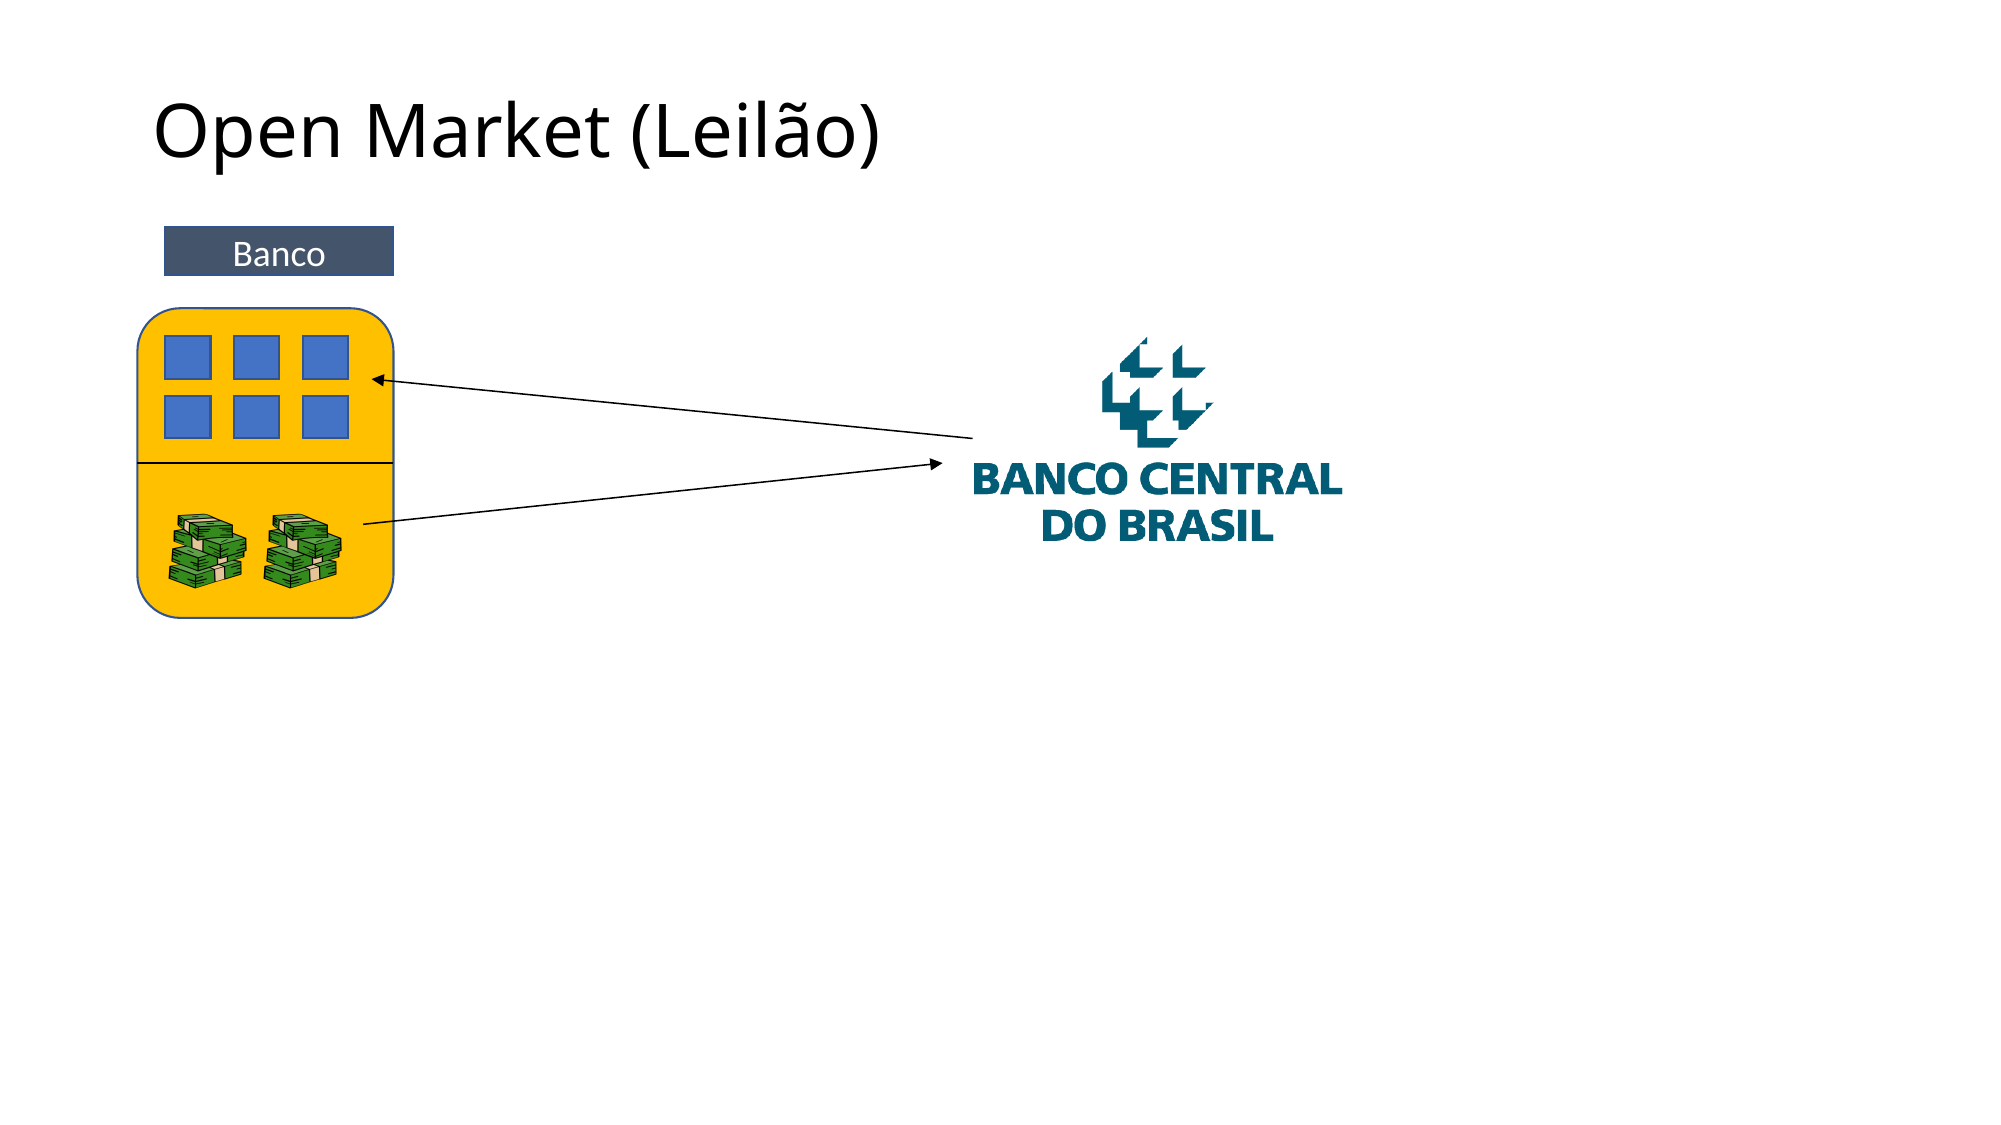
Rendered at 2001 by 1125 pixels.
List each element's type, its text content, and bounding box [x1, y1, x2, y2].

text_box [371, 379, 973, 439]
picture [1191, 519, 1196, 527]
picture [165, 508, 250, 594]
text_box [302, 395, 349, 439]
picture [1052, 517, 1064, 534]
picture [1186, 535, 1200, 542]
text_box [233, 395, 280, 439]
picture [972, 335, 1344, 542]
text_box Banco [165, 227, 394, 276]
title Open Market (Leilão) [137, 59, 1017, 207]
text_box [233, 336, 280, 380]
text_box [137, 464, 394, 618]
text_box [363, 463, 943, 525]
text_box [165, 336, 211, 380]
picture [1158, 529, 1166, 542]
text_box [302, 336, 349, 380]
picture [1084, 516, 1096, 534]
picture [260, 508, 345, 594]
text_box [165, 395, 211, 439]
text_box [137, 308, 394, 462]
picture [1129, 528, 1136, 534]
